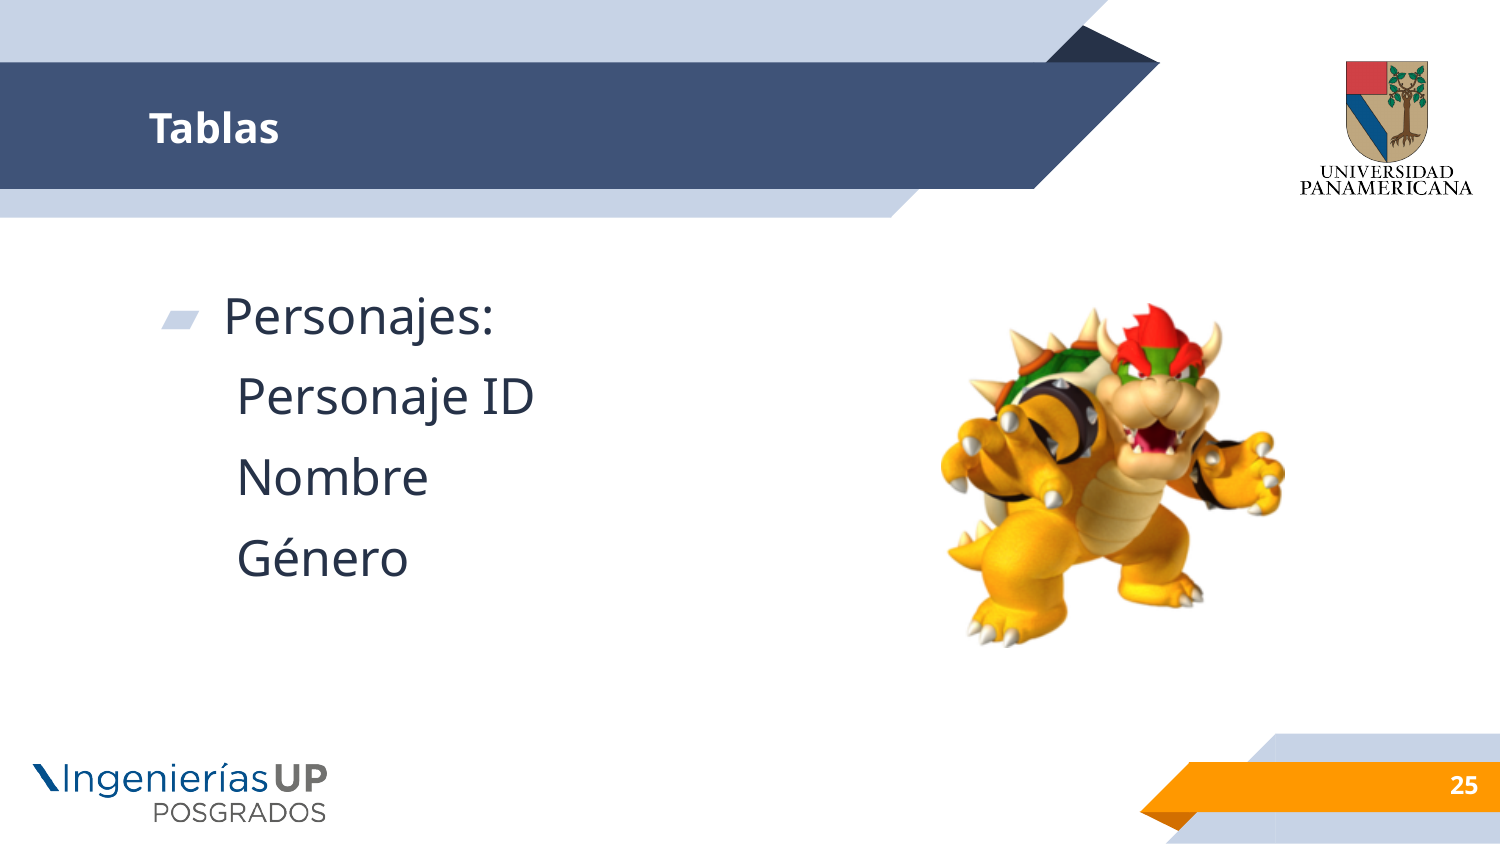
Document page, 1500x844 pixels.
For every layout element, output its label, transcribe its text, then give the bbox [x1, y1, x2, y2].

picture [15, 737, 344, 844]
picture [940, 303, 1286, 648]
list Personajes: Personaje ID Nombre Género [133, 217, 1140, 734]
slide_number 25 [1249, 760, 1494, 813]
title Tablas [133, 64, 1035, 190]
picture [1286, 44, 1490, 210]
